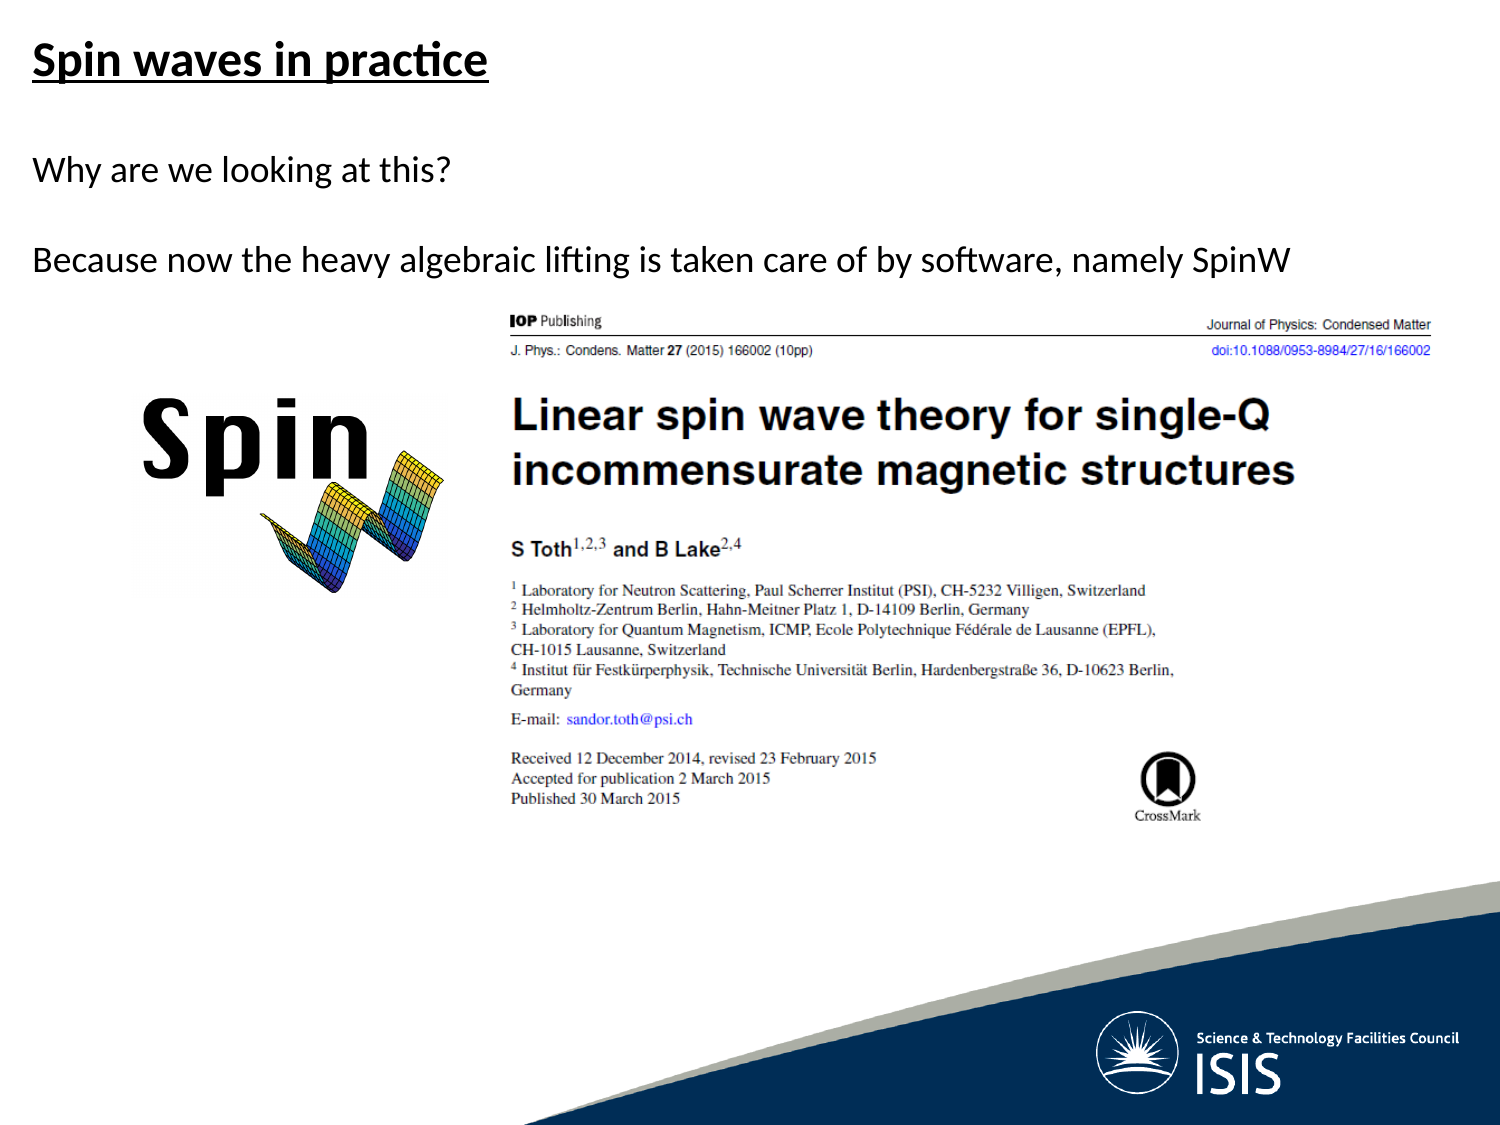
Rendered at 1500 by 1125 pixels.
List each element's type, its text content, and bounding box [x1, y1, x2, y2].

text_box Why are we looking at this? Because now the heavy algebraic lifting is taken care of by software, namely SpinW [17, 137, 1459, 287]
picture [0, 879, 1500, 1125]
picture [130, 392, 448, 598]
picture [497, 297, 1459, 823]
text_box Spin waves in practice [17, 19, 1483, 94]
